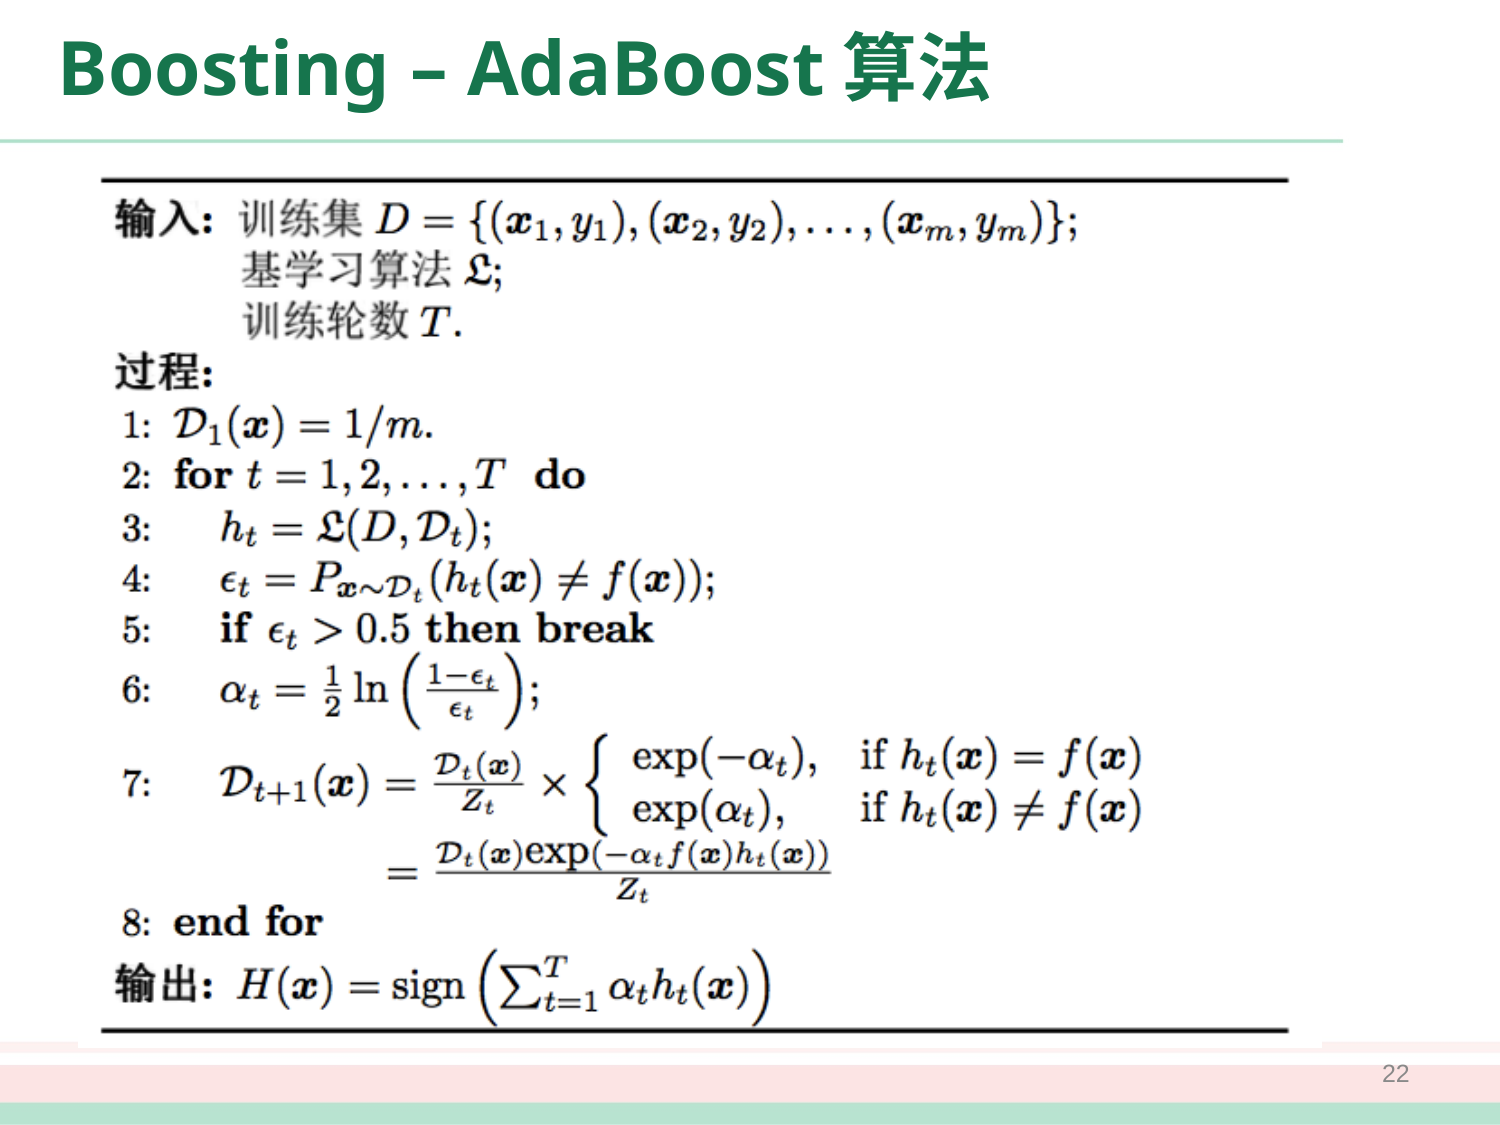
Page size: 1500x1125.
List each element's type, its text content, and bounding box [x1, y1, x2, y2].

picture [0, 0, 1500, 1125]
slide_number 22 [1074, 1042, 1425, 1103]
title Boosting – AdaBoost算法 [42, 7, 1337, 135]
